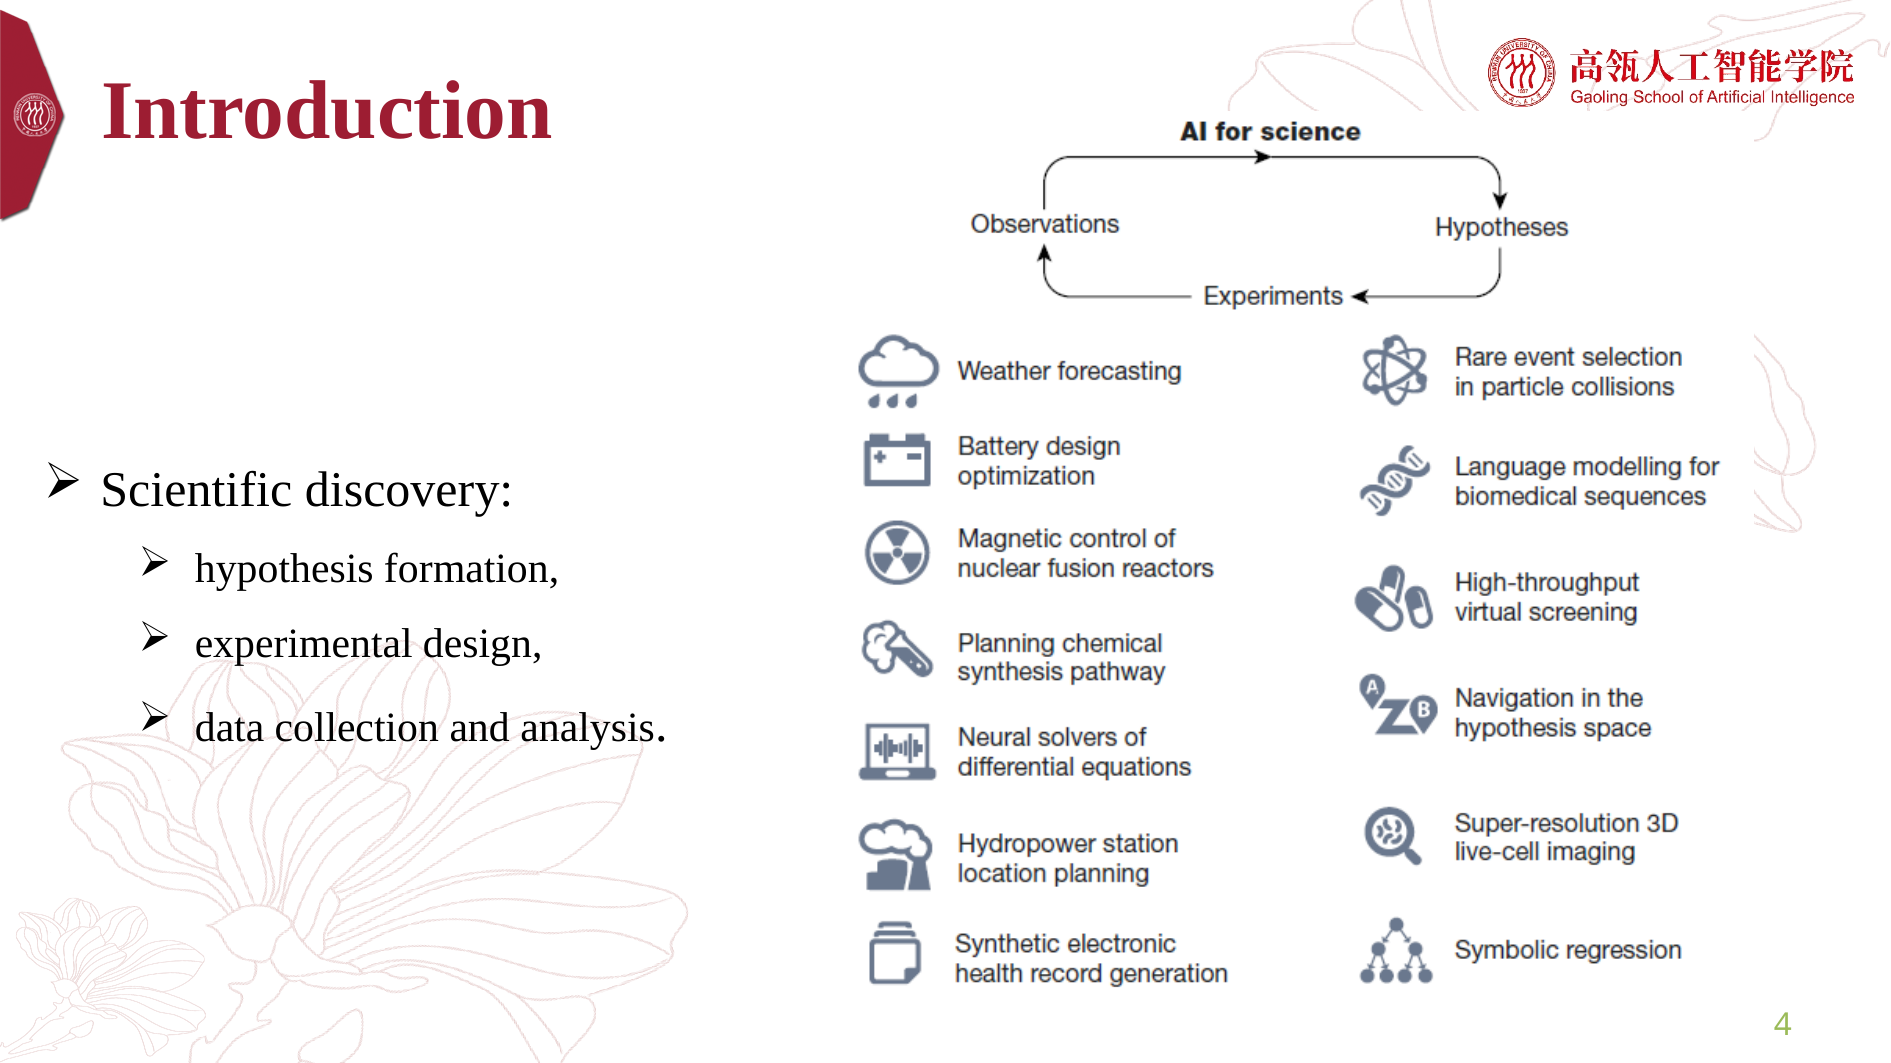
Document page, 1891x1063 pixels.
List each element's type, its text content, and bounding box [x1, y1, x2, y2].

title Introduction [82, 45, 1536, 166]
text_box Scientific discovery: hypothesis formation, experimental design, data collection and analysis. [29, 448, 809, 759]
picture [0, 0, 69, 237]
picture [826, 111, 1754, 1009]
picture [1488, 38, 1854, 107]
